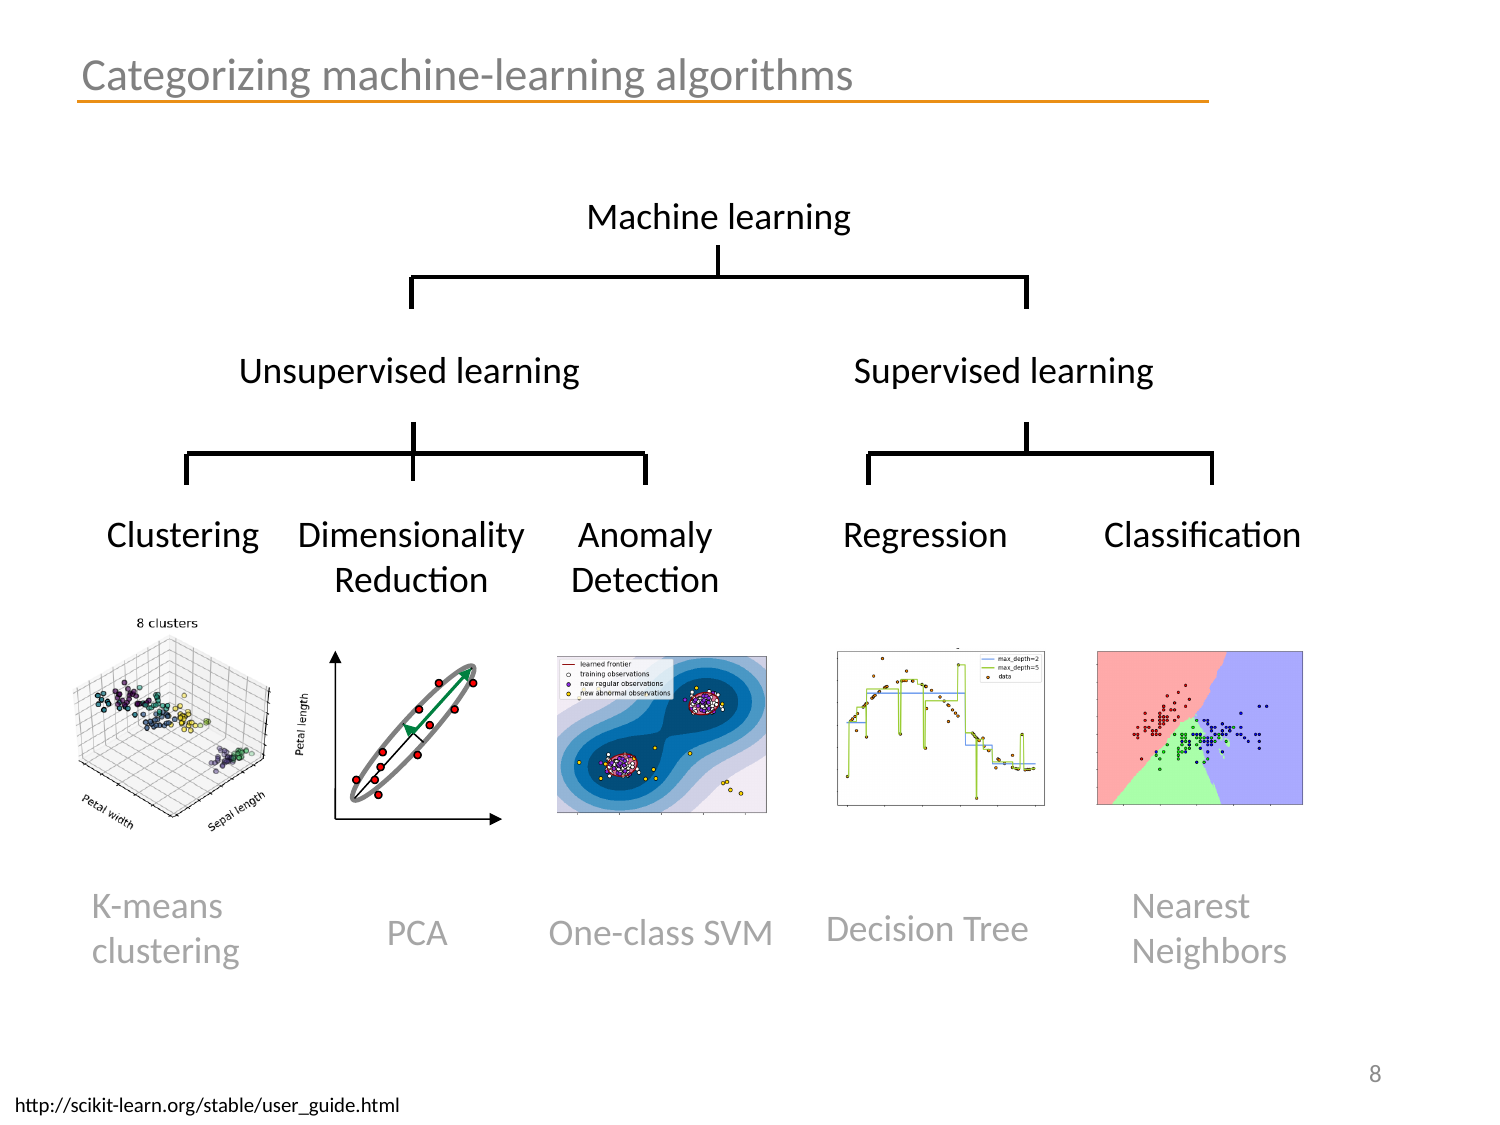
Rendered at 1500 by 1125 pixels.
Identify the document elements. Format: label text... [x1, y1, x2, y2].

text_box Regression [828, 502, 1027, 562]
text_box Dimensionality Reduction [277, 502, 511, 607]
text_box Anomaly Detection [511, 502, 780, 607]
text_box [335, 643, 503, 823]
picture [836, 648, 1046, 807]
text_box Decision Tree [811, 896, 1052, 956]
text_box Clustering [92, 502, 277, 562]
text_box Nearest Neighbors [1116, 873, 1307, 979]
picture [1096, 649, 1305, 806]
picture [557, 656, 769, 815]
text_box PCA [372, 900, 464, 960]
text_box Supervised learning [839, 338, 1214, 399]
text_box One-class SVM [533, 900, 793, 960]
text_box K-means clustering [77, 873, 262, 979]
text_box Categorizing machine-learning algorithms [66, 37, 1347, 108]
text_box Unsupervised learning [223, 338, 599, 399]
text_box Machine learning [571, 184, 898, 245]
text_box Classification [1089, 502, 1335, 562]
picture [24, 615, 325, 841]
slide_number 8 [1059, 1042, 1397, 1103]
text_box http://scikit-learn.org/stable/user_guide.html [0, 1084, 452, 1125]
